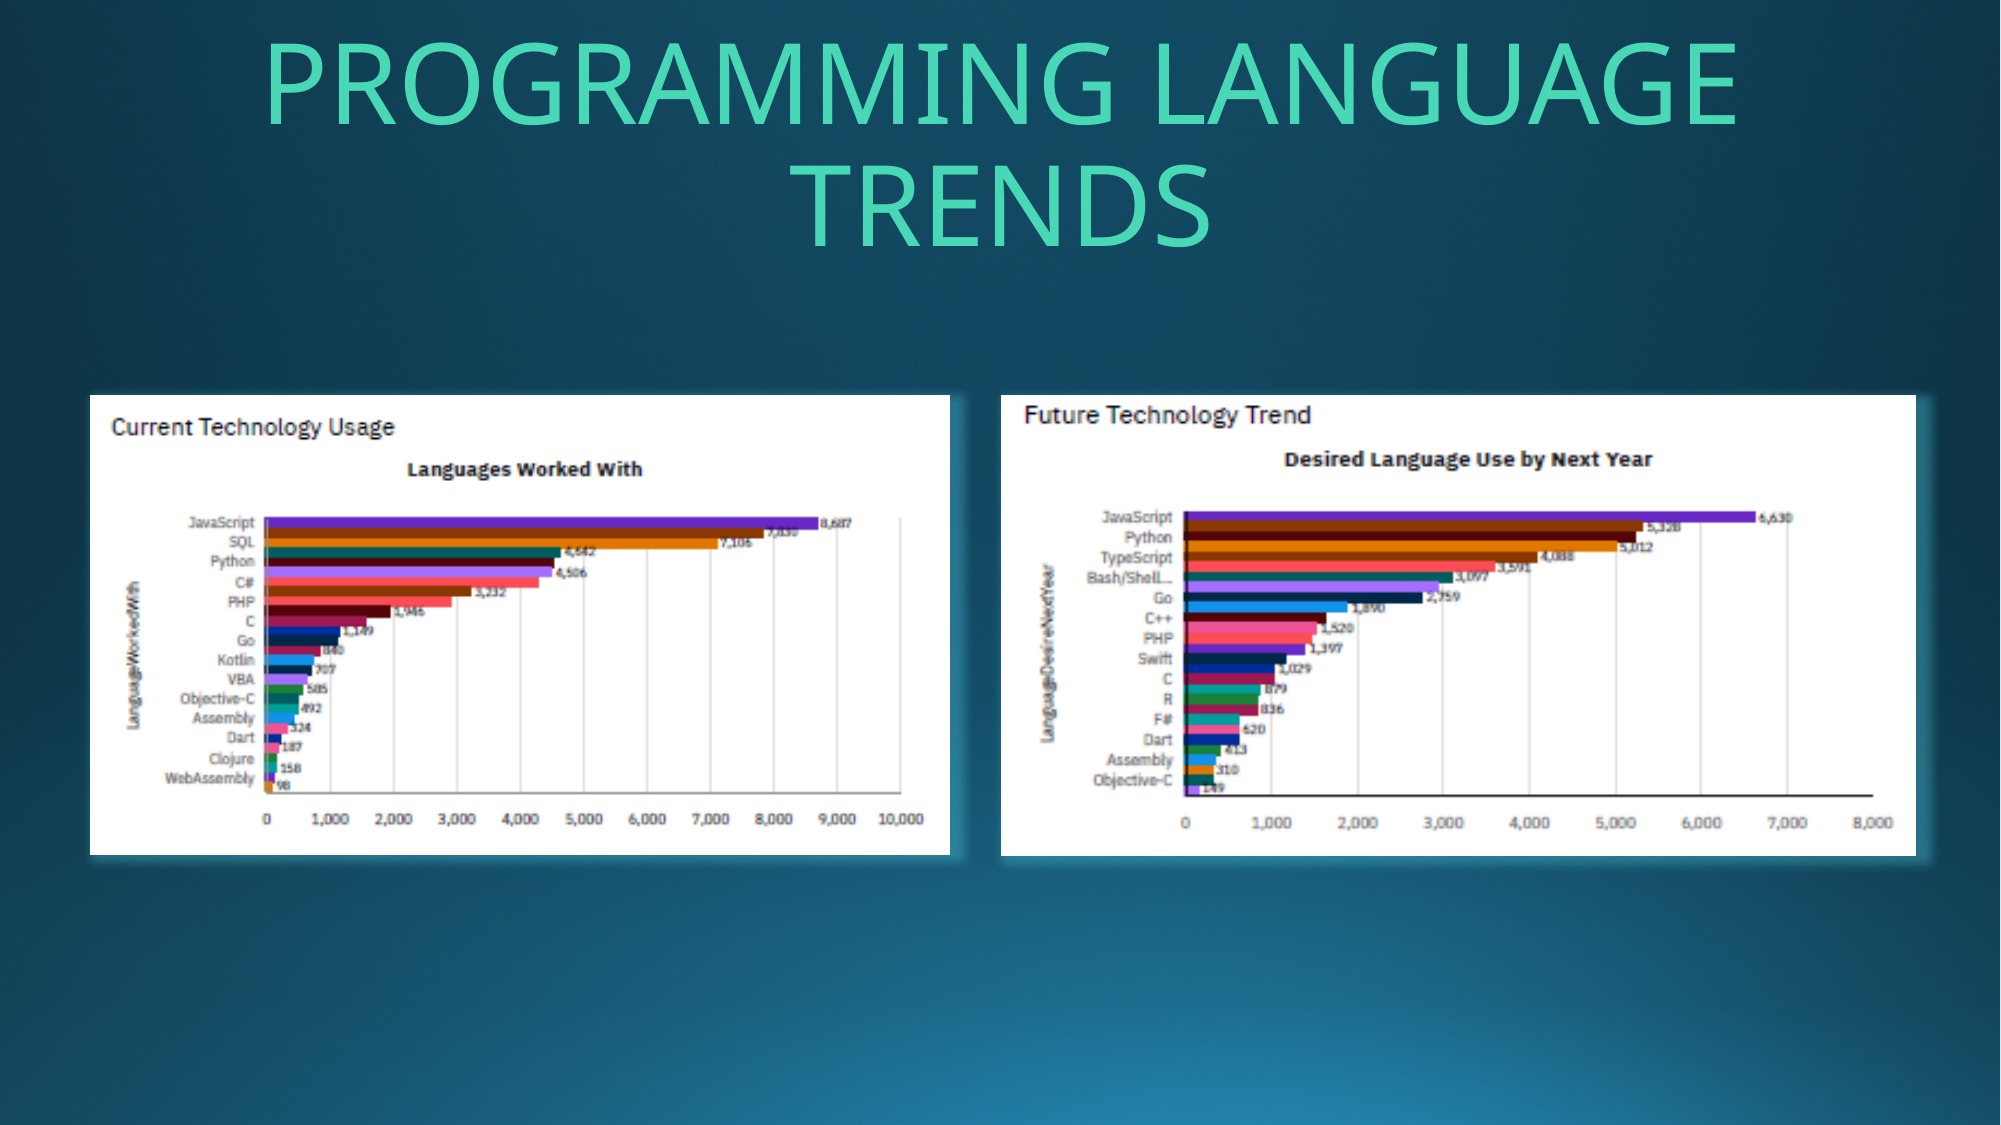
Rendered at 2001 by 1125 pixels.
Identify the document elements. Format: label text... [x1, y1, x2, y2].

picture [0, 0, 2001, 1125]
title PROGRAMMING LANGUAGE TRENDS [113, 40, 1890, 258]
list [171, 299, 1331, 1014]
